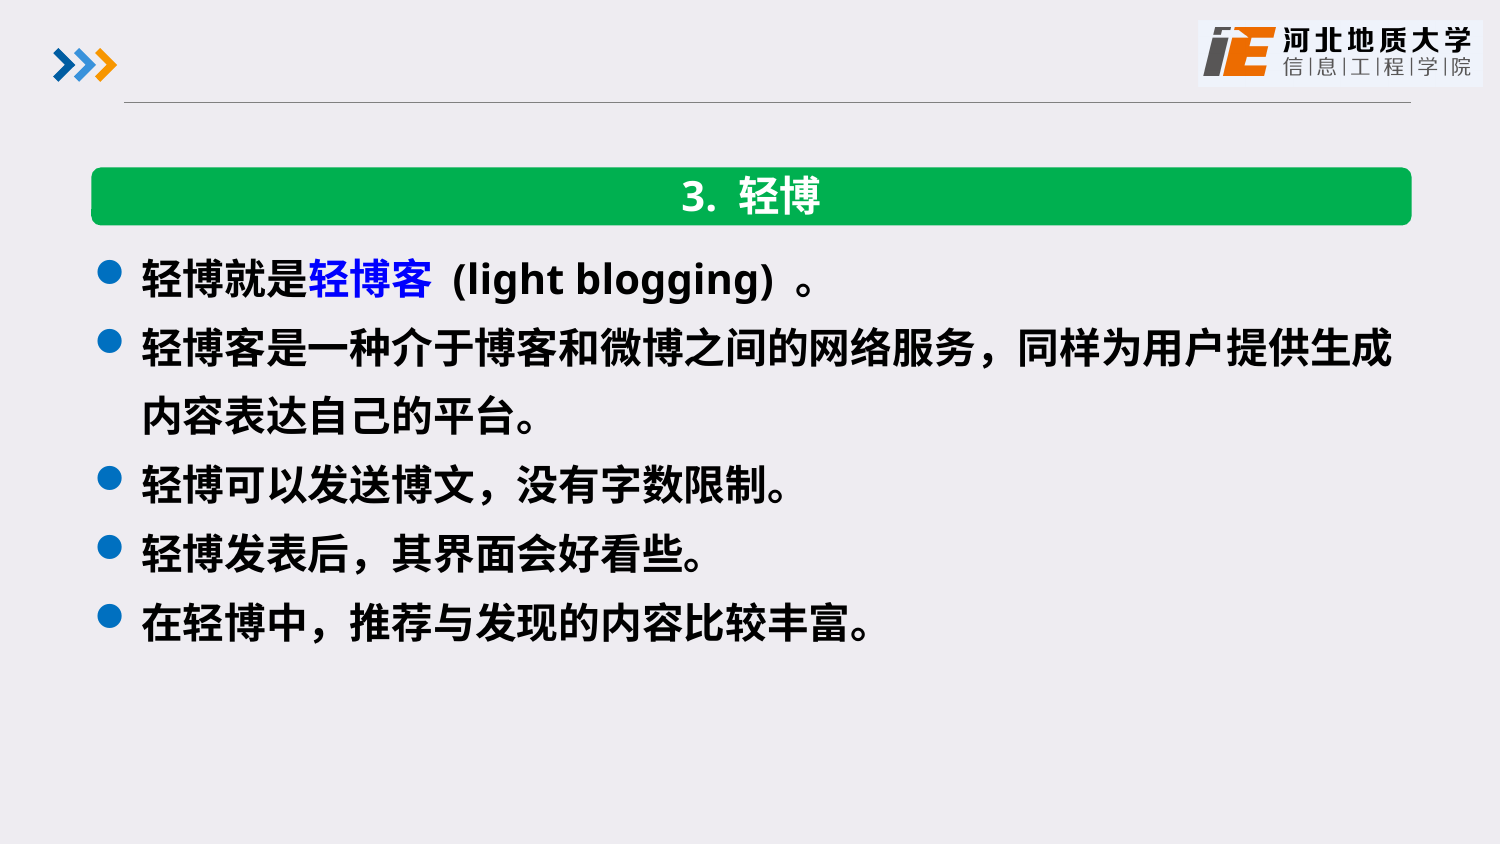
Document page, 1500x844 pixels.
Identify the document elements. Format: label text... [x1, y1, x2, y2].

text_box [91, 167, 666, 226]
text_box [837, 167, 1412, 226]
text_box 3. 轻博 [666, 161, 837, 226]
text_box 轻博就是轻博客 (light blogging) 。 轻博客是一种介于博客和微博之间的网络服务，同样为用户提供生成内容表达自己的平台。 轻博可以发送博文，没有字数限制。 轻博发表后，其界面会好看些。 在轻博中，推荐与发现的内容比较丰富。 [79, 226, 1427, 654]
picture [1198, 20, 1483, 87]
